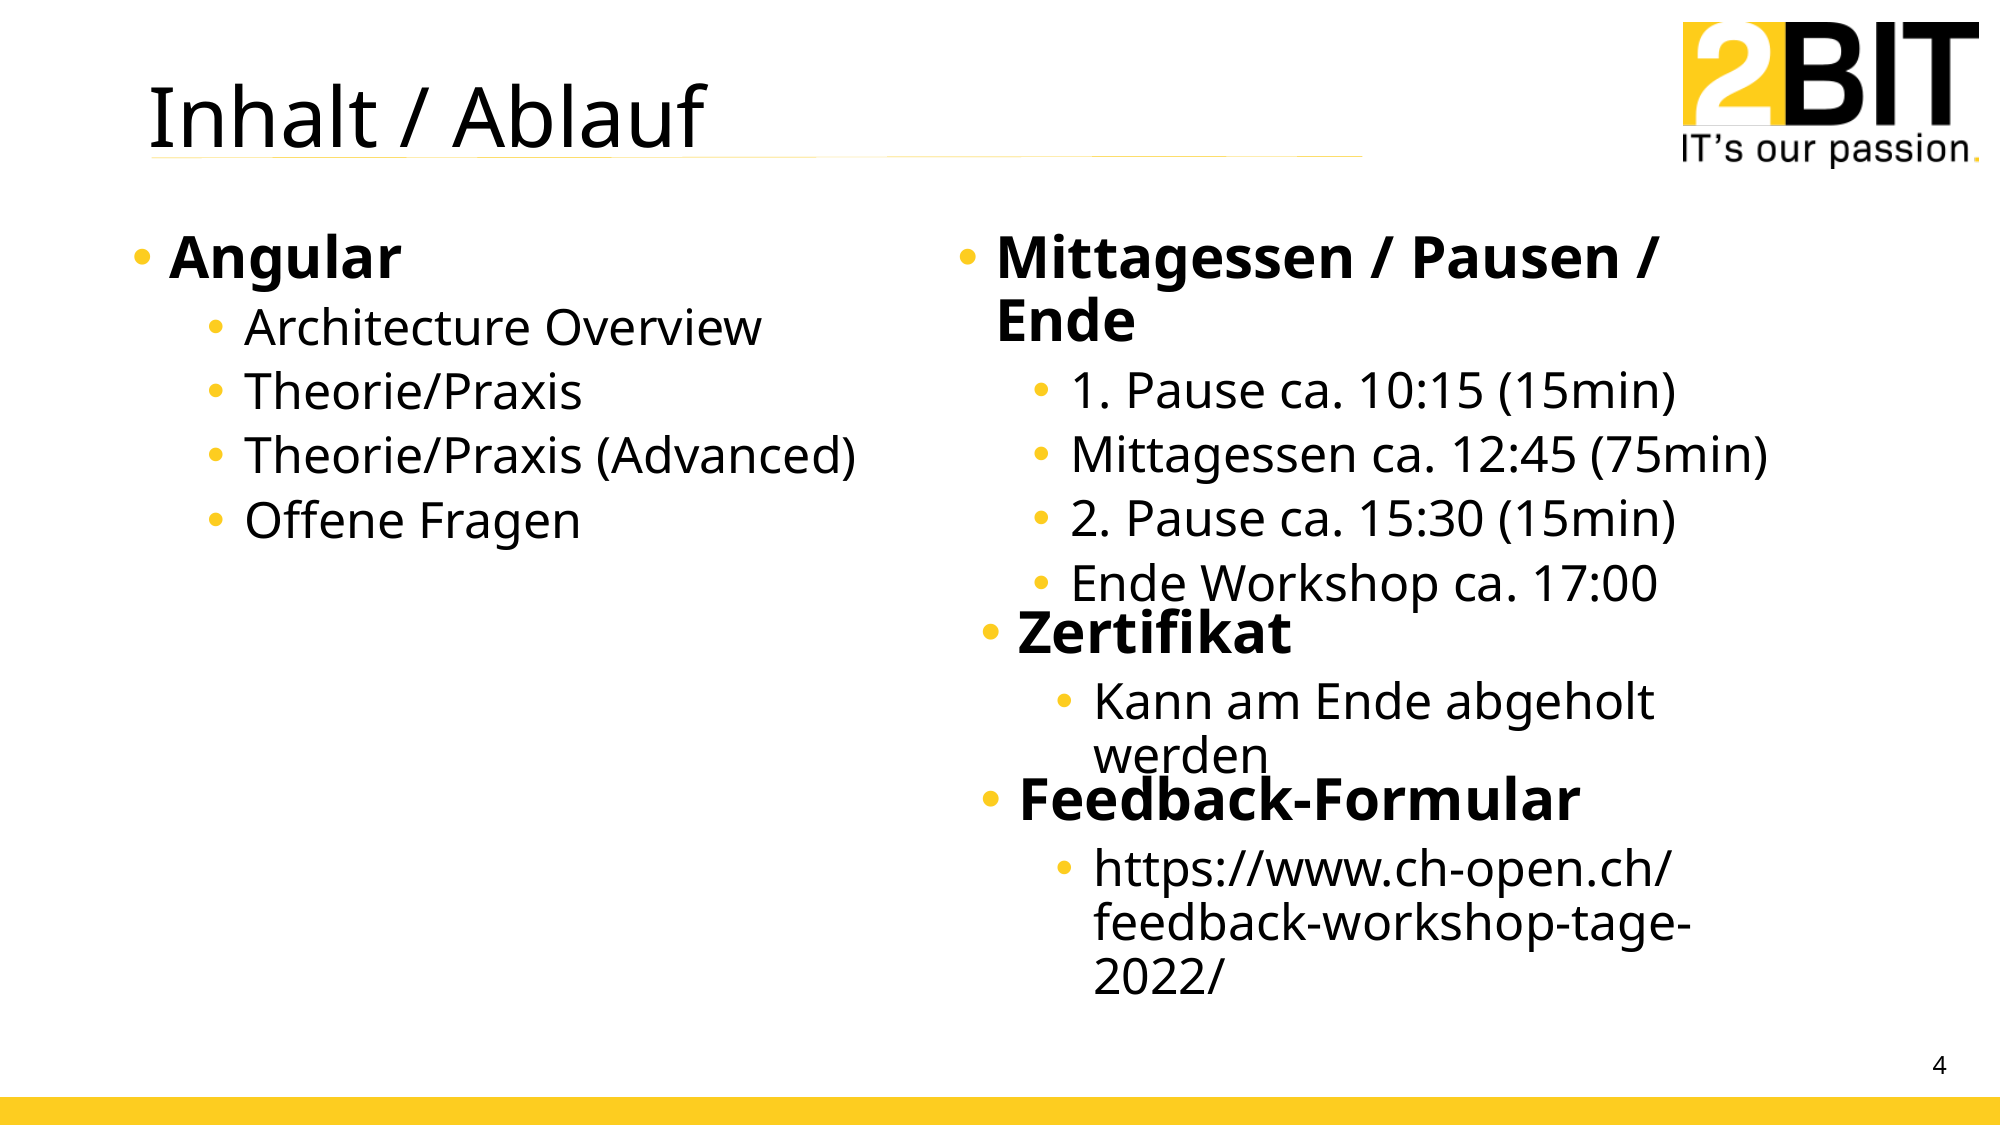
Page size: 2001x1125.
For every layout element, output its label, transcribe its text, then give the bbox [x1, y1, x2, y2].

title Inhalt / Ablauf [133, 68, 1859, 286]
picture [1683, 22, 1979, 169]
text_box Mittagessen / Pausen / Ende 1. Pause ca. 10:15 (15min) Mittagessen ca. 12:45 (75min) 2. Pause ca. 15:30 (15min) Ende Workshop ca. 17:00 [942, 221, 1816, 585]
text_box Feedback-Formular https://www.ch-open.ch/feedback-workshop-tage-2022/ [965, 762, 1839, 930]
list Angular Architecture Overview Theorie/Praxis Theorie/Praxis (Advanced) Offene Fragen [117, 221, 966, 930]
text_box Zertifikat Kann am Ende abgeholt werden [965, 595, 1839, 762]
